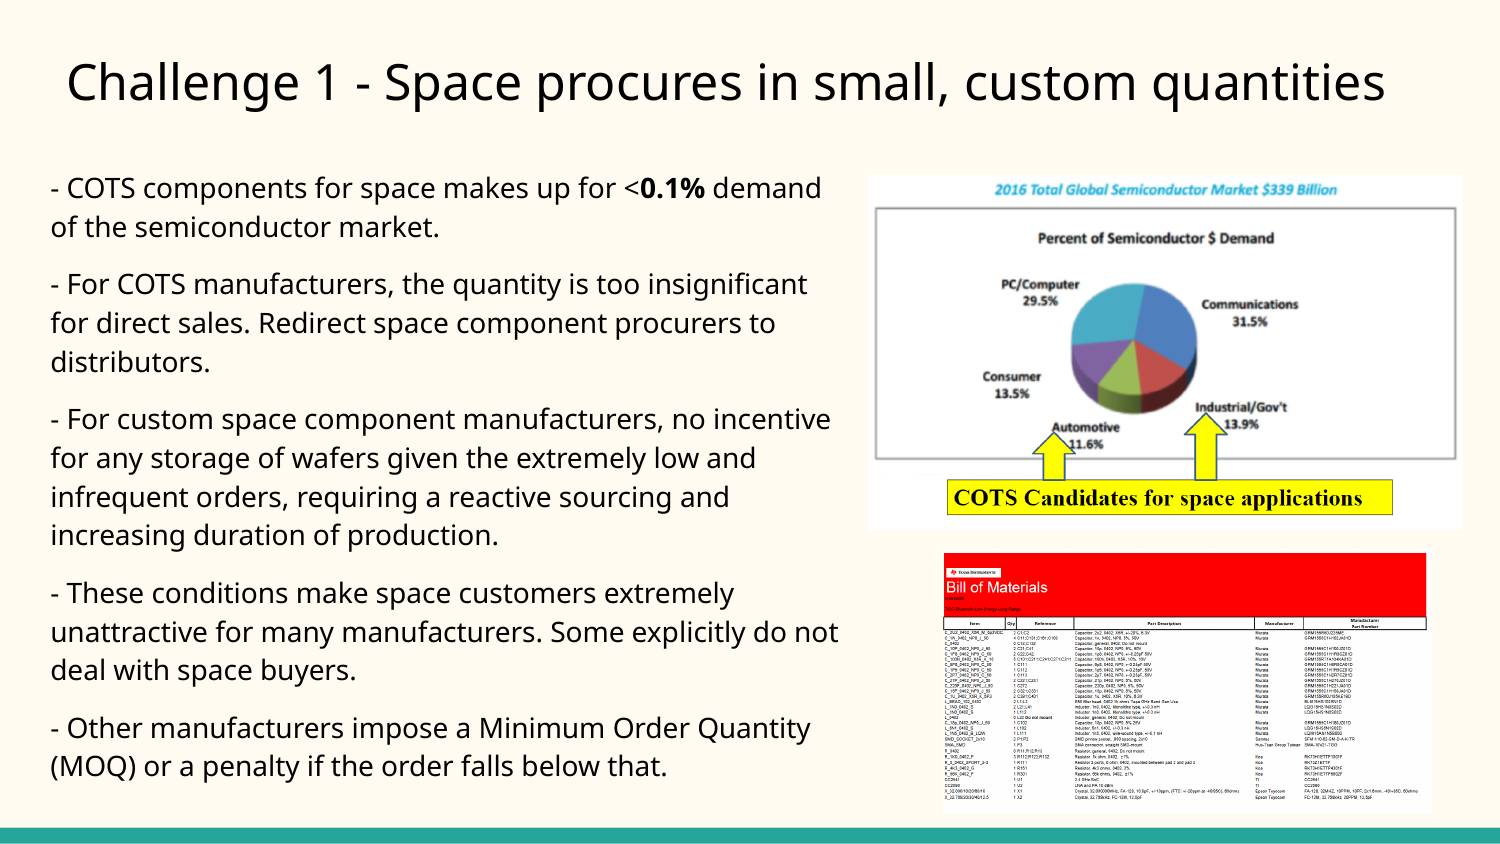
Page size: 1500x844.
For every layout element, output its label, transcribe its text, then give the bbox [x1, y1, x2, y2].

title Challenge 1 - Space procures in small, custom quantities [51, 35, 1449, 137]
list - COTS components for space makes up for <0.1% demand of the semiconductor market. - For COTS manufacturers, the quantity is too insignificant for direct sales. Redirect space component procurers to distributors. - For custom space component manufacturers, no incentive for any storage of wafers given the extremely low and infrequent orders, requiring a reactive sourcing and increasing duration of production. - These conditions make space customers extremely unattractive for many manufacturers. Some explicitly do not deal with space buyers. - Other manufacturers impose a Minimum Order Quantity (MOQ) or a penalty if the order falls below that. [35, 150, 856, 802]
picture [943, 548, 1432, 814]
picture [867, 175, 1463, 530]
